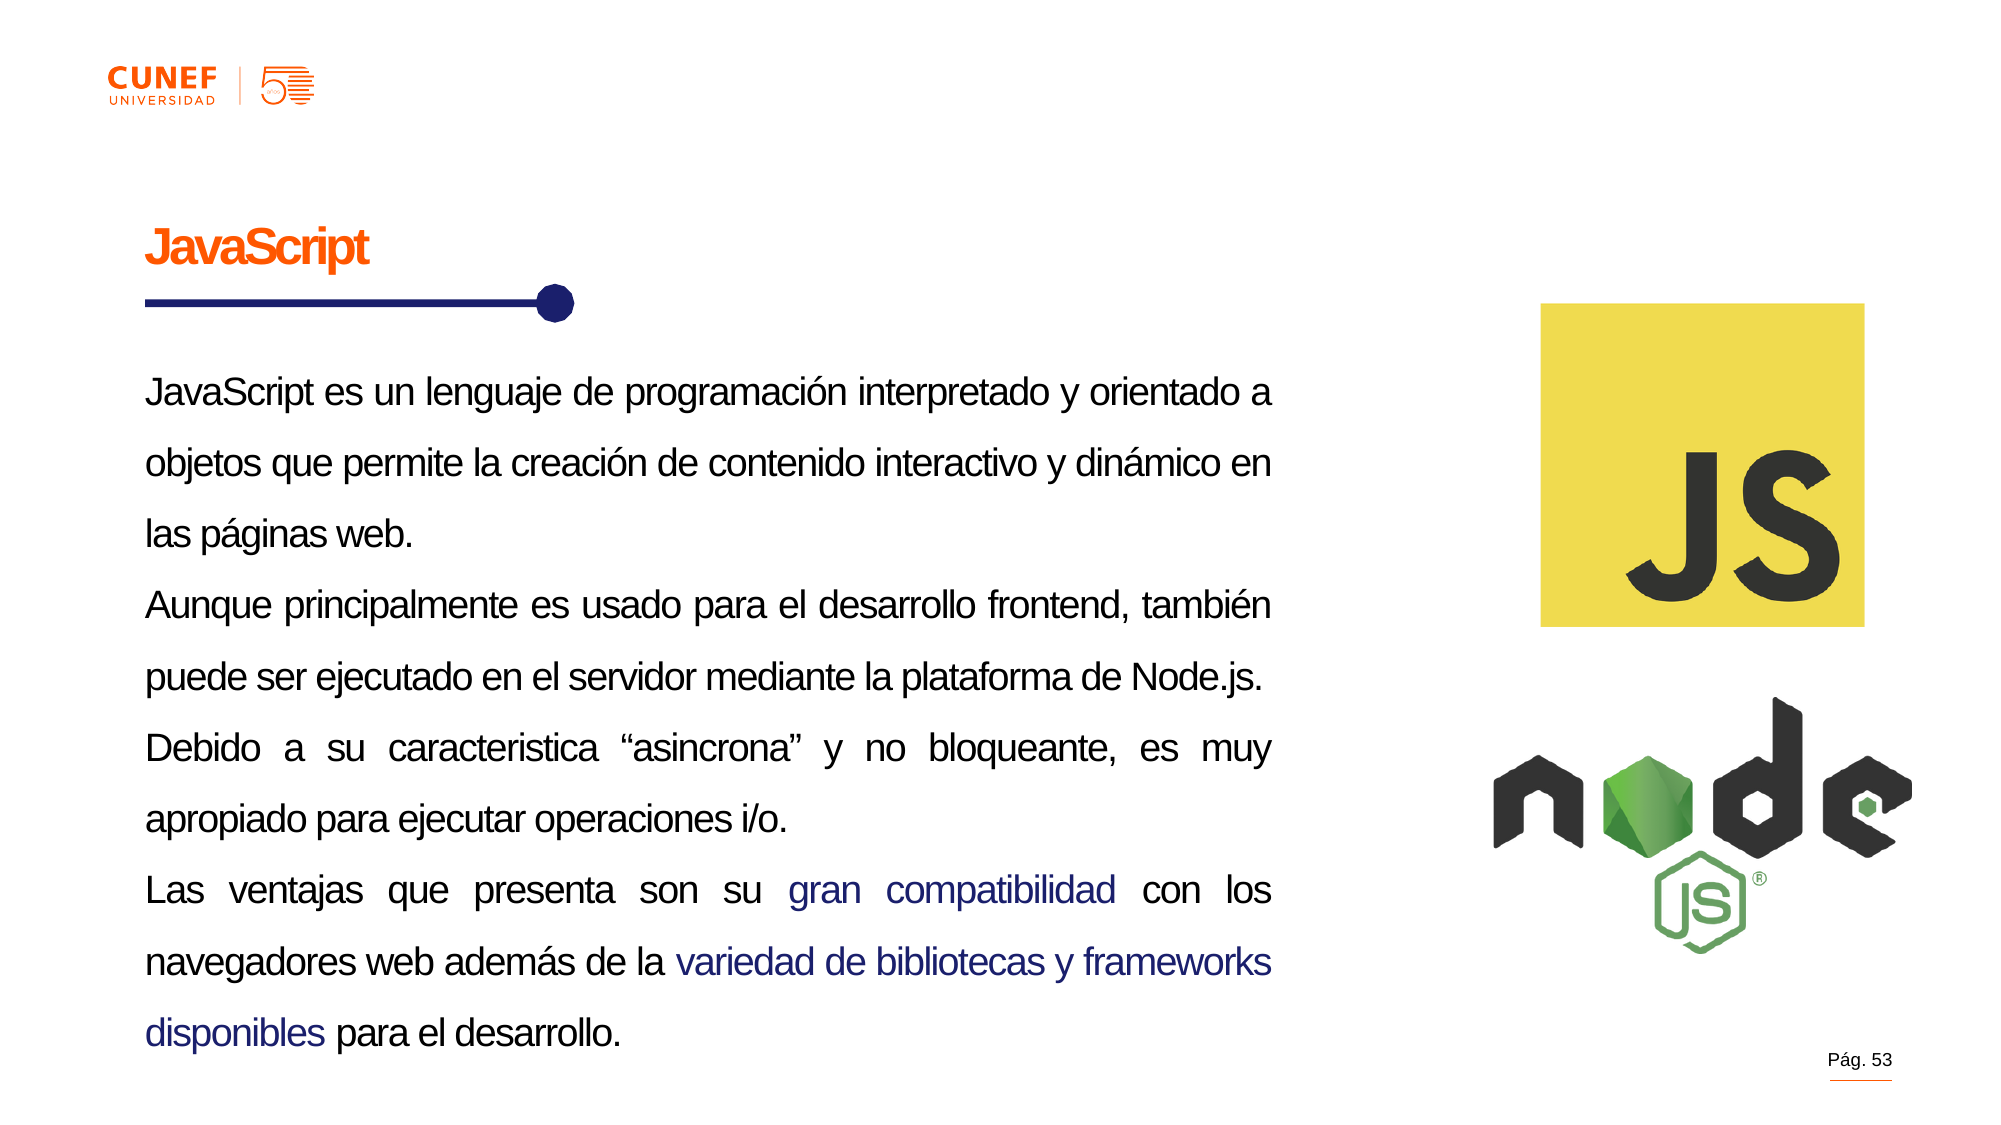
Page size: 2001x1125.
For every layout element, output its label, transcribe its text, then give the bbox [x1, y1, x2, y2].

text_box [1540, 303, 1865, 627]
text_box JavaScript es un lenguaje de programación interpretado y orientado a objetos que permite la creación de contenido interactivo y dinámico en las páginas web. Aunque principalmente es usado para el desarrollo frontend, también puede ser ejecutado en el servidor mediante la plataforma de Node.js. Debido a su caracteristica “asincrona” y no bloqueante, es muy apropiado para ejecutar operaciones i/o. Las ventajas que presenta son su gran compatibilidad con los navegadores web además de la variedad de bibliotecas y frameworks disponibles para el desarrollo. [145, 341, 1272, 1055]
text_box [1493, 697, 1912, 954]
text_box [145, 292, 566, 314]
text_box JavaScript [145, 178, 1238, 276]
picture [108, 66, 314, 105]
